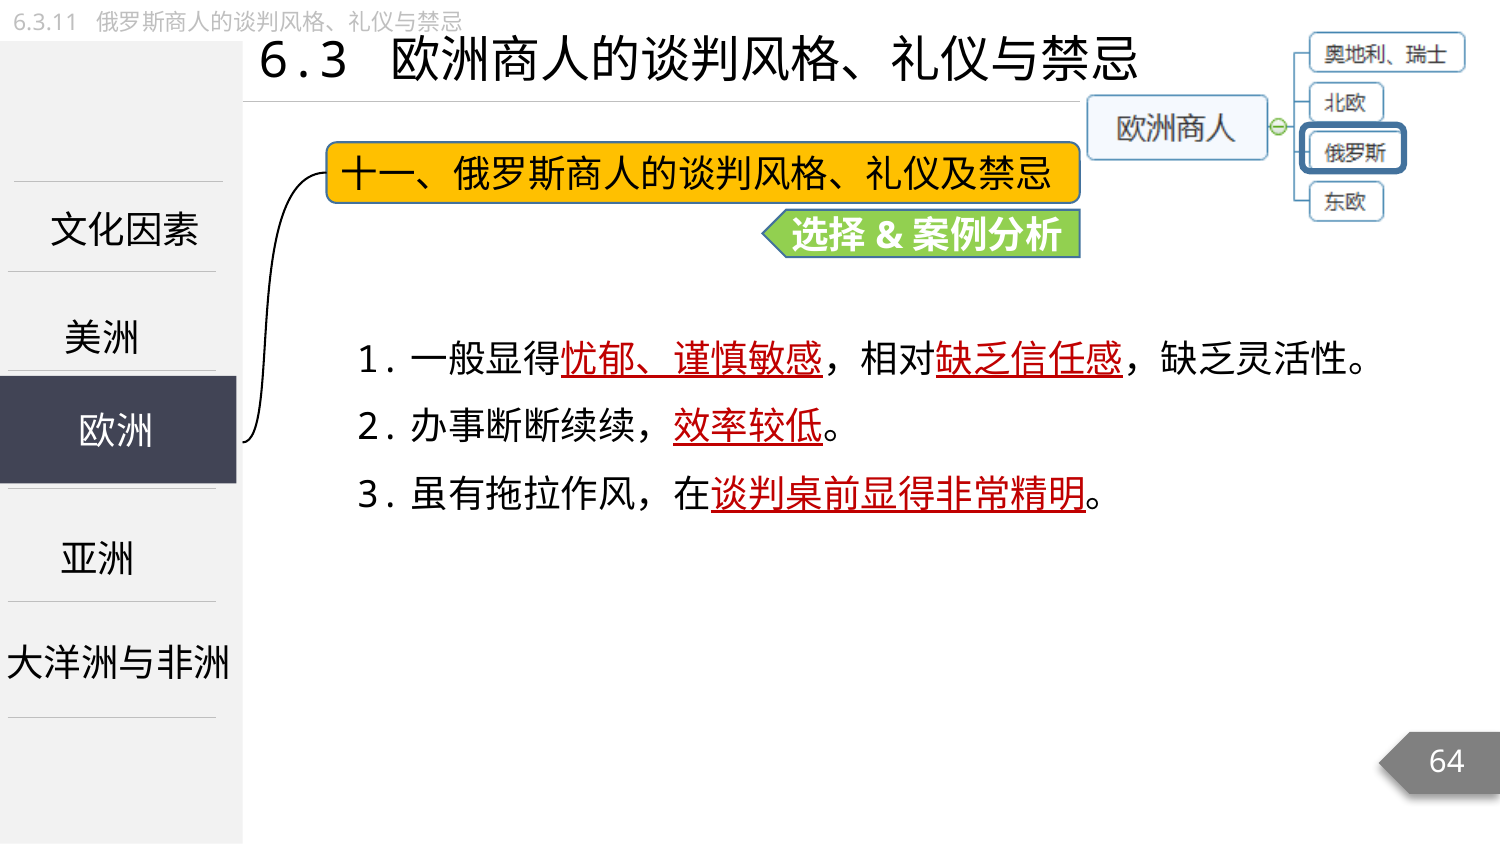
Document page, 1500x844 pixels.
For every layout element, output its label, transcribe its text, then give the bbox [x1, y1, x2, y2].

text_box 1.一般显得忧郁、谨慎敏感，相对缺乏信任感，缺乏灵活性。 2.办事断断续续，效率较低。 3.虽有拖拉作风，在谈判桌前显得非常精明。 [345, 306, 1373, 521]
text_box 美洲 [0, 308, 206, 365]
text_box 文化因素 [22, 200, 229, 257]
text_box 亚洲 [0, 506, 201, 586]
text_box 6.3 欧洲商人的谈判风格、礼仪与禁忌 [247, 21, 1079, 94]
text_box [0, 40, 244, 844]
text_box 大洋洲与非洲 [0, 632, 243, 690]
text_box 6.3.11 俄罗斯商人的谈判风格、礼仪与禁忌 [1, 2, 640, 41]
text_box 选择&案例分析 [760, 208, 1081, 259]
text_box 欧洲 [0, 375, 237, 485]
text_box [242, 172, 327, 443]
text_box 64 [1378, 731, 1500, 794]
text_box 十一、俄罗斯商人的谈判风格、礼仪及禁忌 [325, 141, 1079, 204]
picture [1079, 21, 1480, 244]
